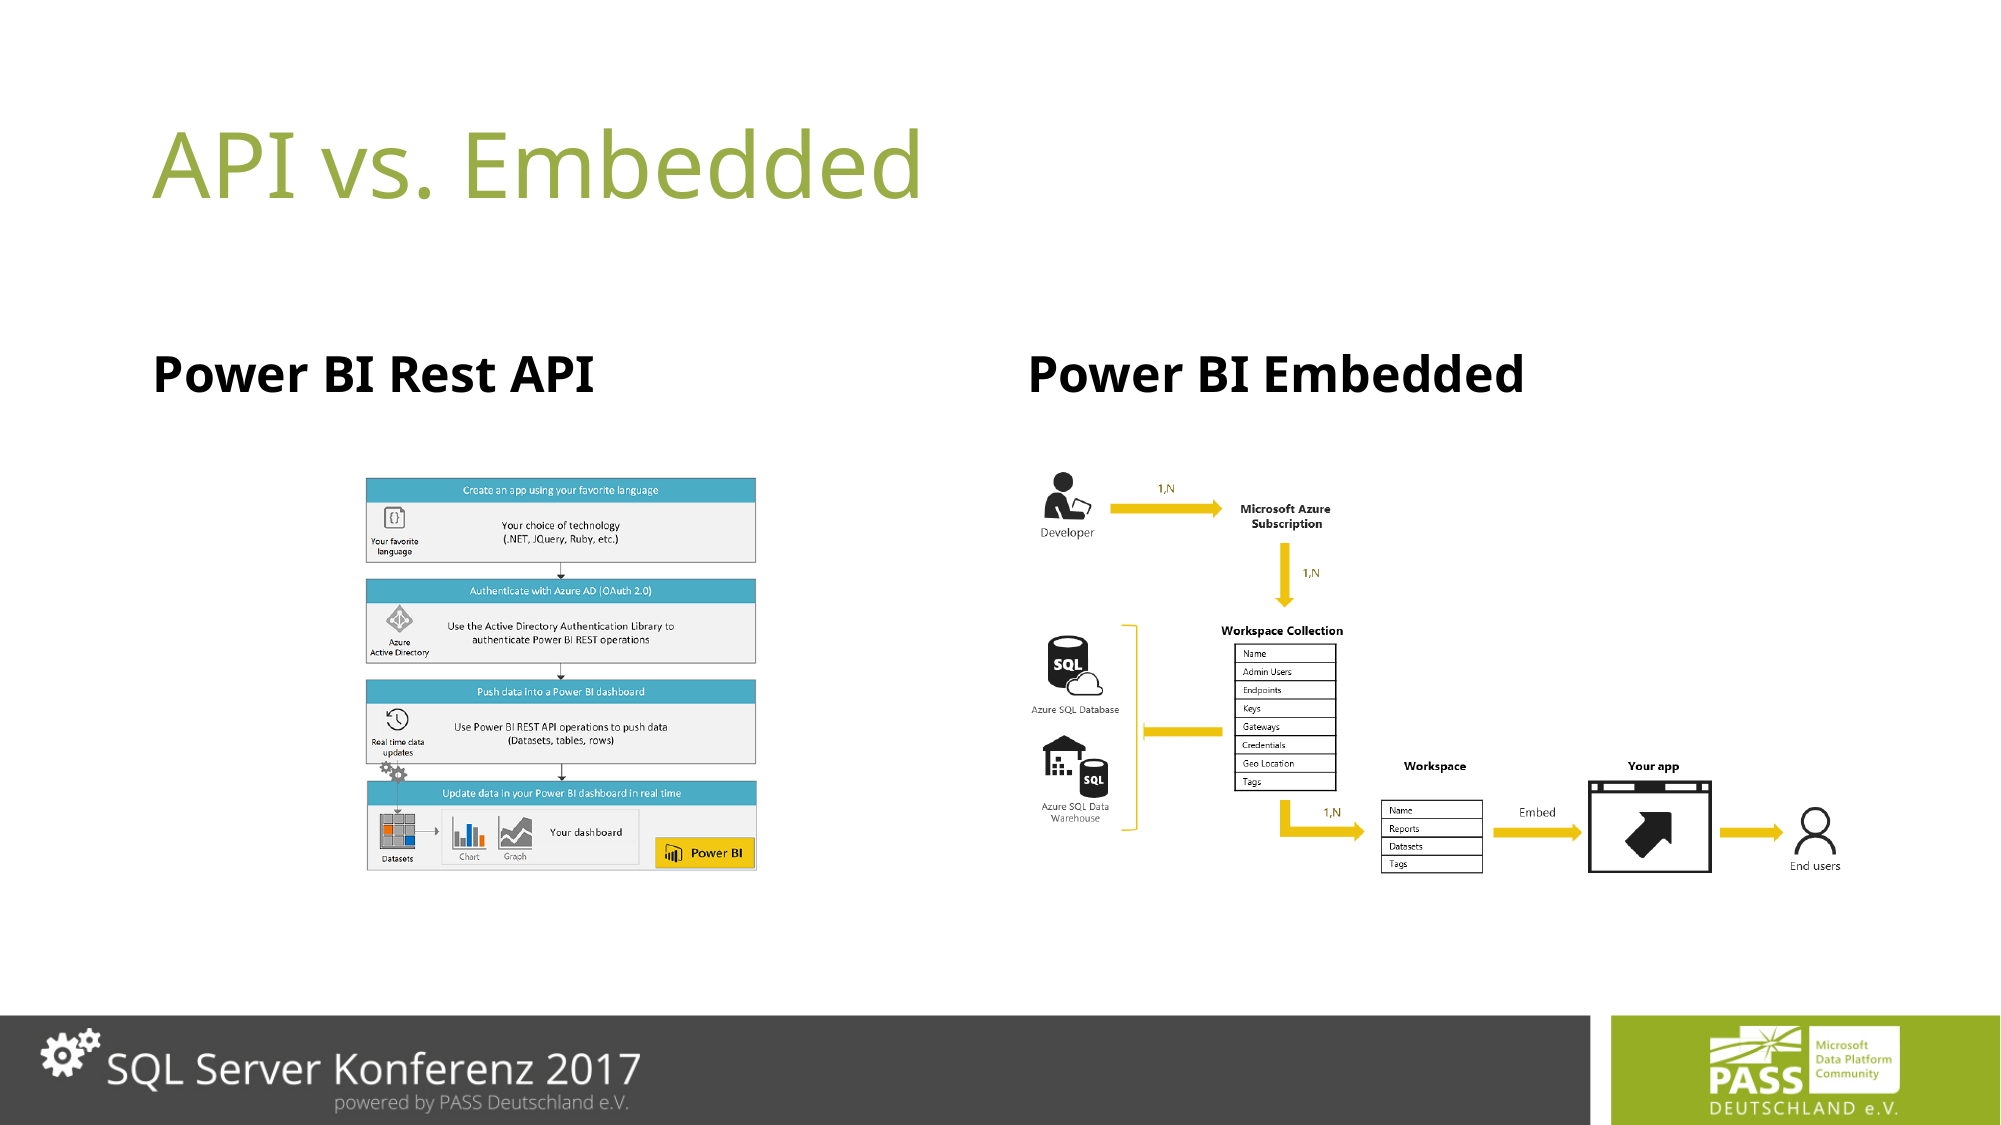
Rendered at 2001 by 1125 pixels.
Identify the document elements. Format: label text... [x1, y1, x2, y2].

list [365, 477, 757, 871]
list Power BI Rest API [137, 275, 984, 411]
list Power BI Embedded [1012, 275, 1863, 411]
picture [0, 0, 2001, 1125]
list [1012, 454, 1863, 893]
title API vs. Embedded [137, 59, 1863, 278]
